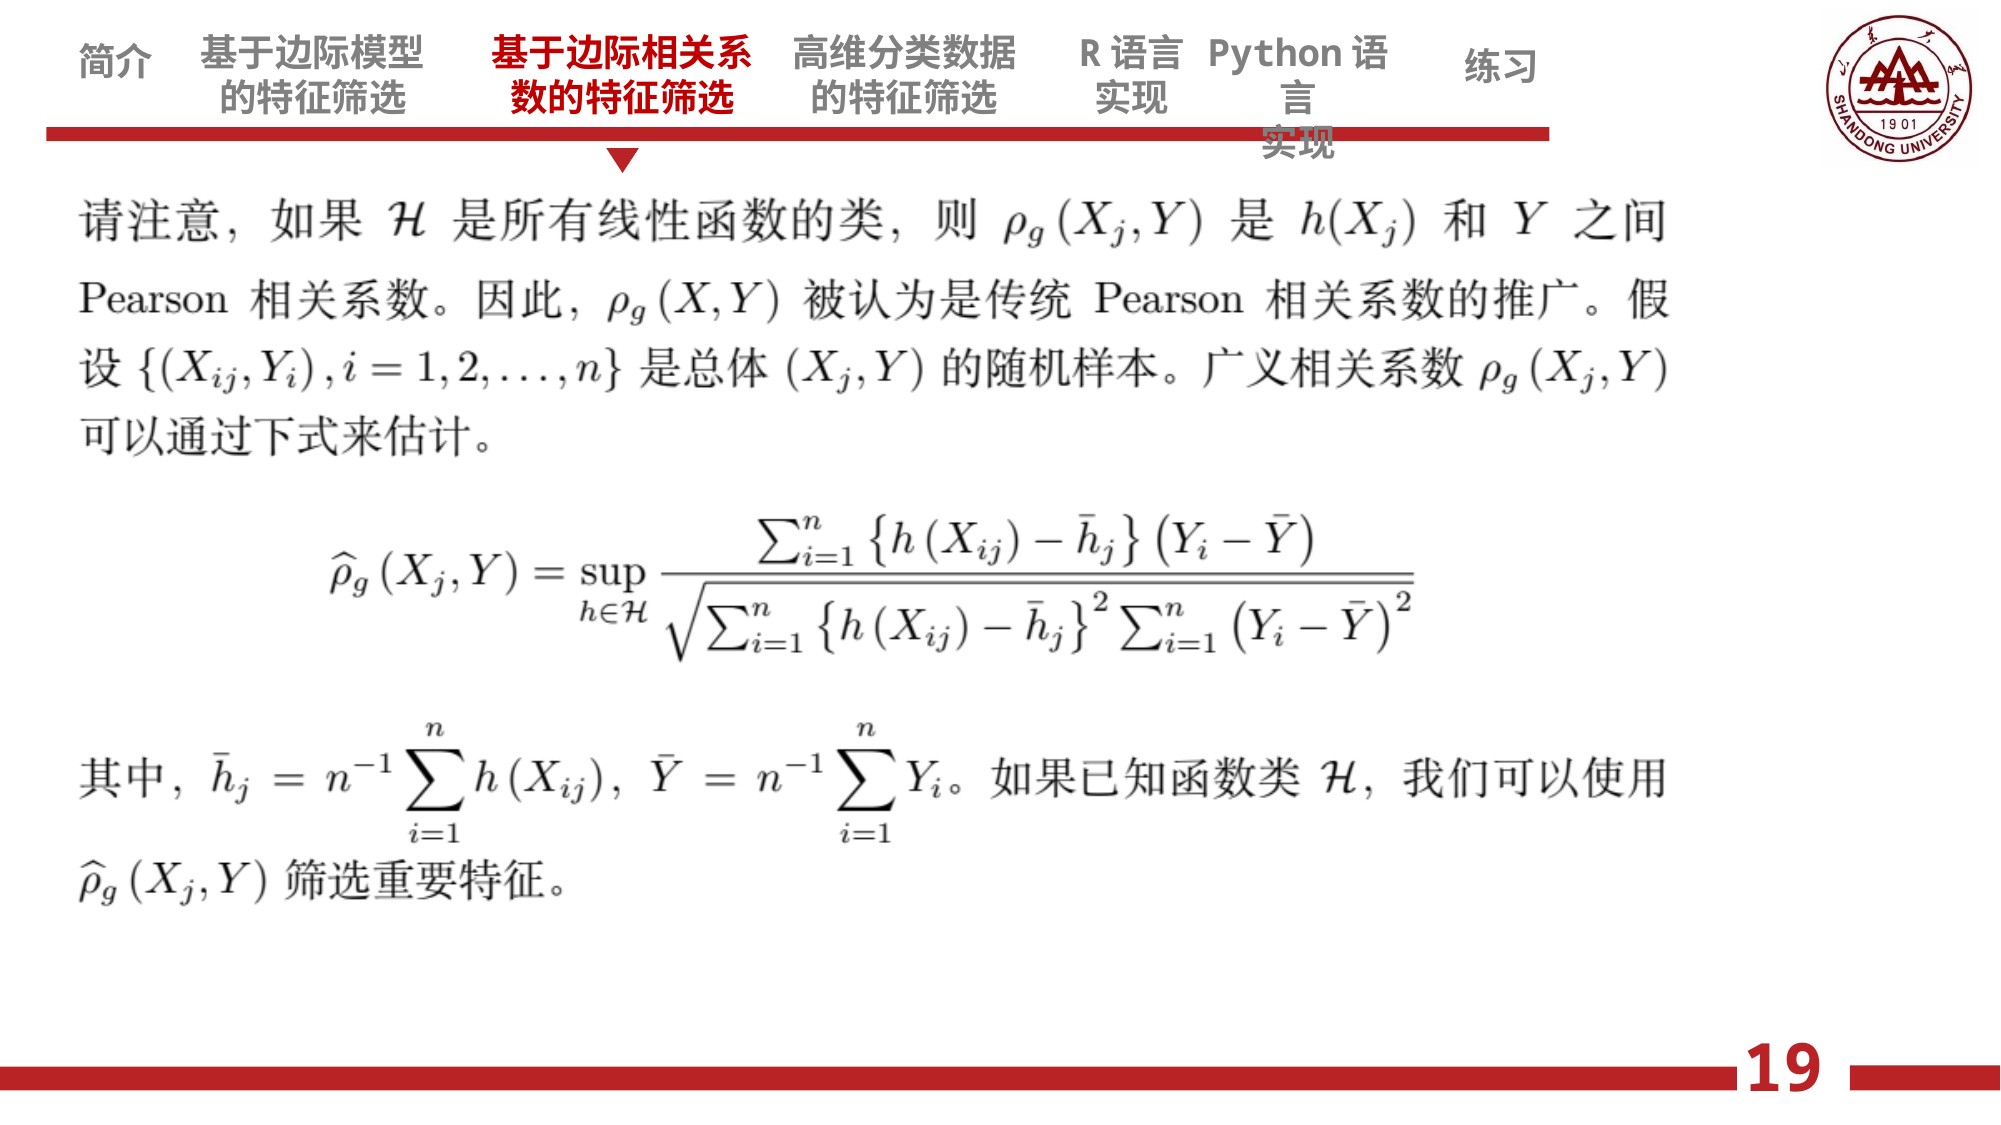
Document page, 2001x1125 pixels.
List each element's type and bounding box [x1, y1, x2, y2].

picture [61, 256, 1703, 909]
picture [72, 187, 1675, 252]
picture [1820, 9, 1977, 167]
